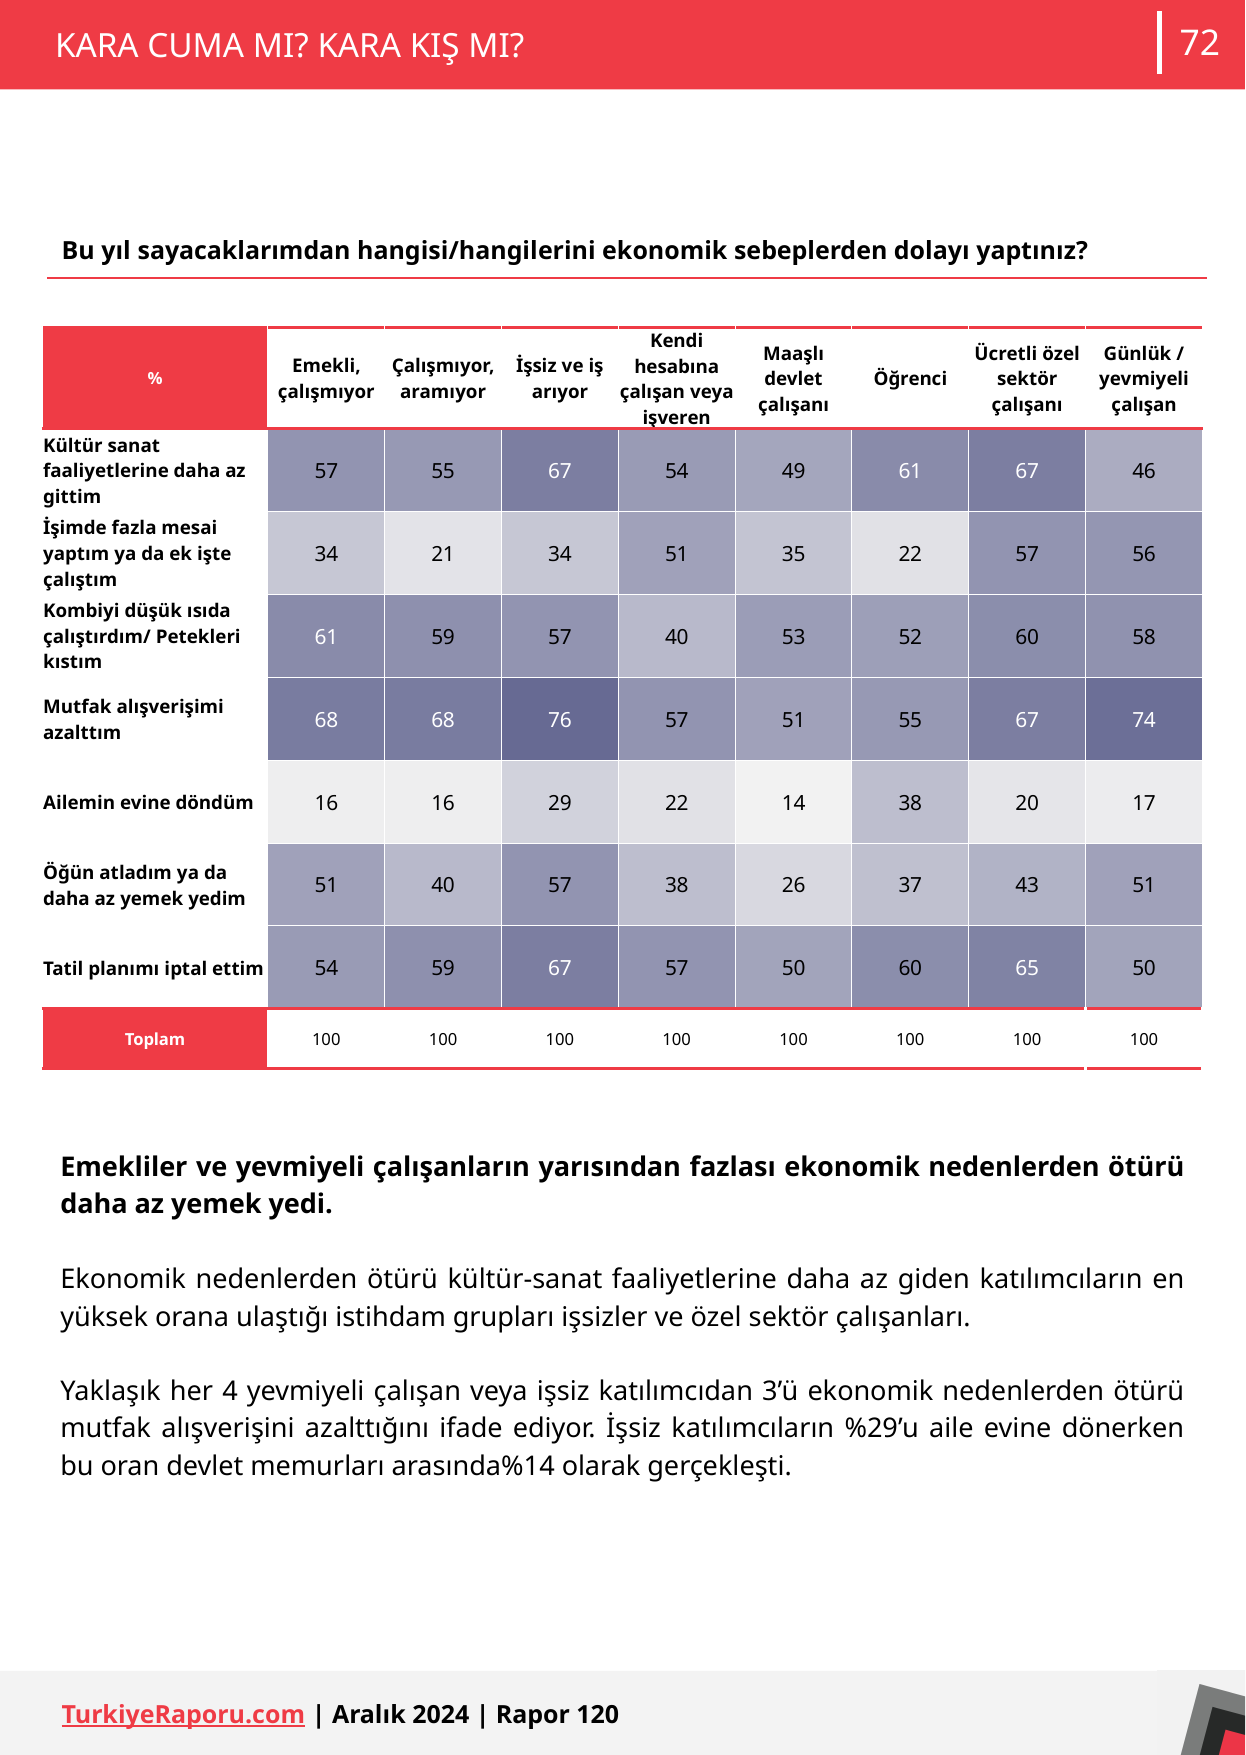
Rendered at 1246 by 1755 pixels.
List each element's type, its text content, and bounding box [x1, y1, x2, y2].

table_cell 26 [736, 844, 851, 925]
text_box [0, 0, 1159, 90]
table_header % [43, 329, 267, 427]
table_cell 67 [969, 678, 1085, 760]
table_cell 37 [852, 844, 968, 925]
table_cell 100 [268, 1010, 384, 1067]
table_cell 100 [736, 1010, 851, 1067]
table_cell 57 [619, 678, 735, 760]
table_cell 68 [268, 678, 384, 760]
text_box [1241, 0, 1245, 90]
table_cell 56 [1086, 512, 1202, 594]
table_cell 76 [502, 678, 618, 760]
table_cell 100 [502, 1010, 618, 1067]
table_cell 43 [969, 844, 1085, 925]
table_cell Kombiyi düşük ısıda çalıştırdım/ Petekleri kıstım [43, 595, 267, 677]
table_cell 54 [268, 926, 384, 1007]
table_cell 61 [852, 430, 968, 511]
table_cell 51 [619, 512, 735, 594]
table_cell 58 [1086, 595, 1202, 677]
table_cell 59 [385, 926, 501, 1007]
table_cell İşimde fazla mesai yaptım ya da ek işte çalıştım [43, 512, 267, 594]
table_header Çalışmıyor, aramıyor [385, 329, 501, 427]
table_cell 34 [502, 512, 618, 594]
table_cell 51 [268, 844, 384, 925]
table_cell 67 [502, 430, 618, 511]
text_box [0, 1670, 1246, 1755]
table_header Öğrenci [852, 329, 968, 427]
table_header İşsiz ve iş arıyor [502, 329, 618, 427]
table_cell Ailemin evine döndüm [43, 761, 267, 842]
table_cell 46 [1086, 430, 1202, 511]
table_cell 16 [268, 761, 384, 843]
table_cell 51 [1086, 844, 1202, 925]
table_cell 57 [619, 926, 735, 1007]
table_cell 68 [385, 678, 501, 760]
table_cell Öğün atladım ya da daha az yemek yedim [43, 844, 267, 925]
table_cell 57 [969, 512, 1085, 594]
table_header Bu yıl sayacaklarımdan hangisi/hangilerini ekonomik sebeplerden dolayı yaptınız? [47, 219, 1207, 277]
table_cell 50 [736, 926, 851, 1007]
table_cell 54 [619, 430, 735, 511]
table_cell 65 [969, 926, 1085, 1007]
table_cell 60 [969, 595, 1085, 677]
table_cell 51 [736, 678, 851, 760]
table_cell 21 [385, 512, 501, 594]
table_cell 74 [1086, 678, 1202, 760]
text_box KARA CUMA MI? KARA KIŞ MI? [40, 9, 1160, 80]
table_cell Toplam [43, 1010, 267, 1067]
table_cell 34 [268, 512, 384, 594]
table_cell 16 [385, 761, 501, 843]
table_cell 38 [619, 844, 735, 925]
table_cell 60 [852, 926, 968, 1007]
table_cell Tatil planımı iptal ettim [43, 927, 267, 1007]
table_cell 55 [852, 678, 968, 760]
table_cell 40 [619, 595, 735, 677]
table_cell 61 [268, 595, 384, 677]
table_cell 29 [502, 761, 618, 843]
text_box Emekliler ve yevmiyeli çalışanların yarısından fazlası ekonomik nedenlerden ötürü daha az yemek yedi. Ekonomik nedenlerden ötürü kültür-sanat faaliyetlerine daha az giden katılımcıların en yüksek orana ulaştığı istihdam grupları işsizler ve özel sektör çalışanları. Yaklaşık her 4 yevmiyeli çalışan veya işsiz katılımcıdan 3’ü ekonomik nedenlerden ötürü mutfak alışverişini azalttığını ifade ediyor. İşsiz katılımcıların %29’u aile evine dönerken bu oran devlet memurları arasında%14 olarak gerçekleşti. [45, 1129, 1200, 1533]
table_cell Kültür sanat faaliyetlerine daha az gittim [43, 430, 267, 511]
table_cell 35 [736, 512, 851, 594]
table_cell 22 [852, 512, 968, 594]
table_cell Mutfak alışverişimi azalttım [43, 678, 267, 759]
table_cell 100 [969, 1010, 1084, 1067]
table_cell 100 [619, 1010, 735, 1067]
table_header Ücretli özel sektör çalışanı [969, 329, 1085, 427]
table_header Maaşlı devlet çalışanı [736, 329, 851, 427]
table_cell 53 [736, 595, 851, 677]
table_cell 57 [502, 595, 618, 677]
table_header Emekli, çalışmıyor [268, 329, 384, 427]
table_cell 49 [736, 430, 851, 511]
table_cell 22 [619, 761, 735, 843]
table_cell 40 [385, 844, 501, 925]
table_cell 52 [852, 595, 968, 677]
table_cell 17 [1086, 761, 1202, 843]
table_header Günlük / yevmiyeli çalışan [1086, 329, 1202, 427]
table_cell 38 [852, 761, 968, 843]
table_cell 67 [969, 430, 1085, 511]
table_cell 57 [502, 844, 618, 925]
table_cell 100 [385, 1010, 501, 1067]
table_cell 67 [502, 926, 618, 1007]
table_cell 20 [969, 761, 1085, 843]
table_cell 100 [1087, 1010, 1201, 1067]
table_cell 57 [268, 430, 384, 511]
table_cell 100 [852, 1010, 968, 1067]
slide_number 72 [1159, 0, 1241, 112]
table_cell 50 [1086, 926, 1202, 1007]
table_header Kendi hesabına çalışan veya işveren [619, 329, 735, 427]
table_cell 14 [736, 761, 851, 843]
table_cell 59 [385, 595, 501, 677]
table_cell 55 [385, 430, 501, 511]
